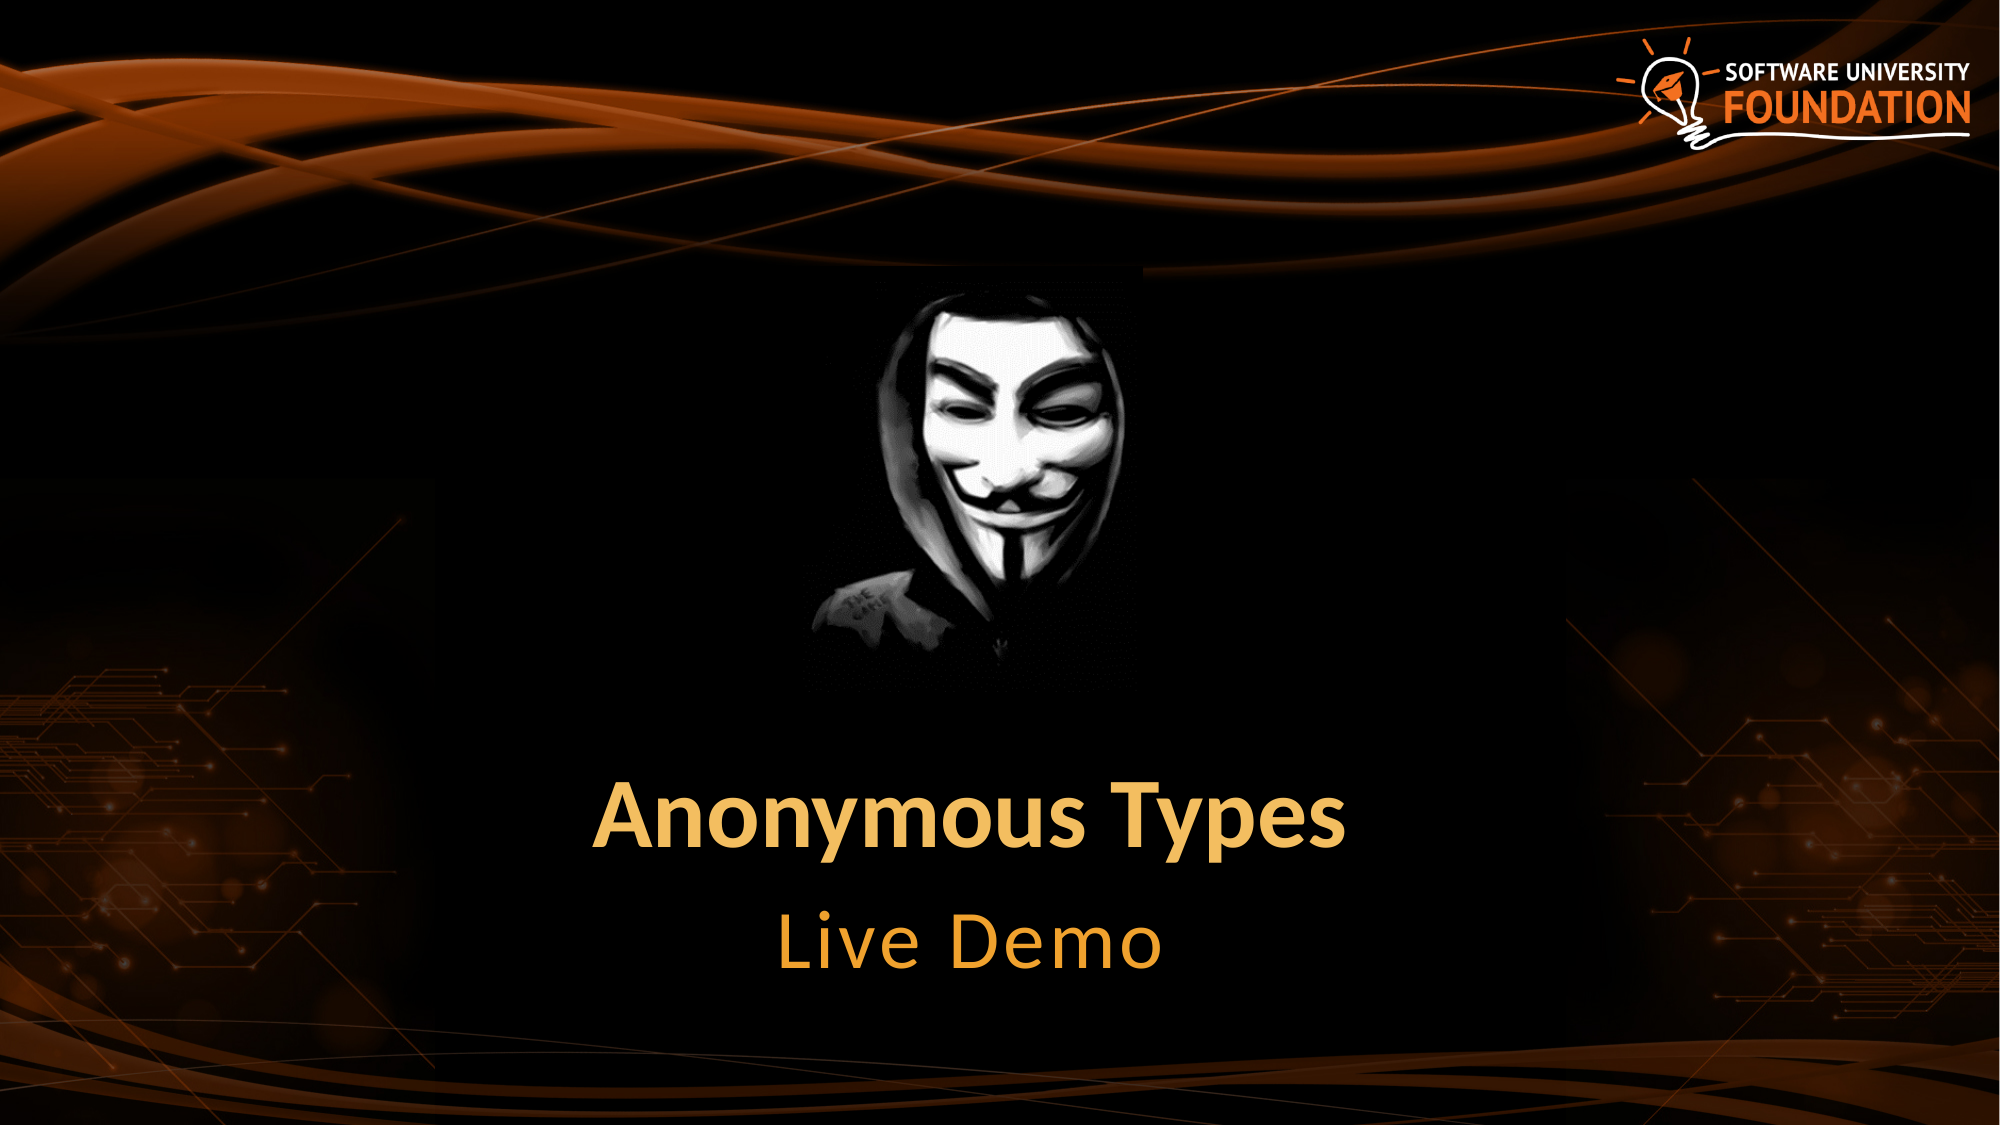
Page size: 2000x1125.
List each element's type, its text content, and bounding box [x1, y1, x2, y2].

list Live Demo [237, 874, 1704, 988]
title Anonymous Types [237, 738, 1704, 874]
picture [0, 0, 2000, 1125]
